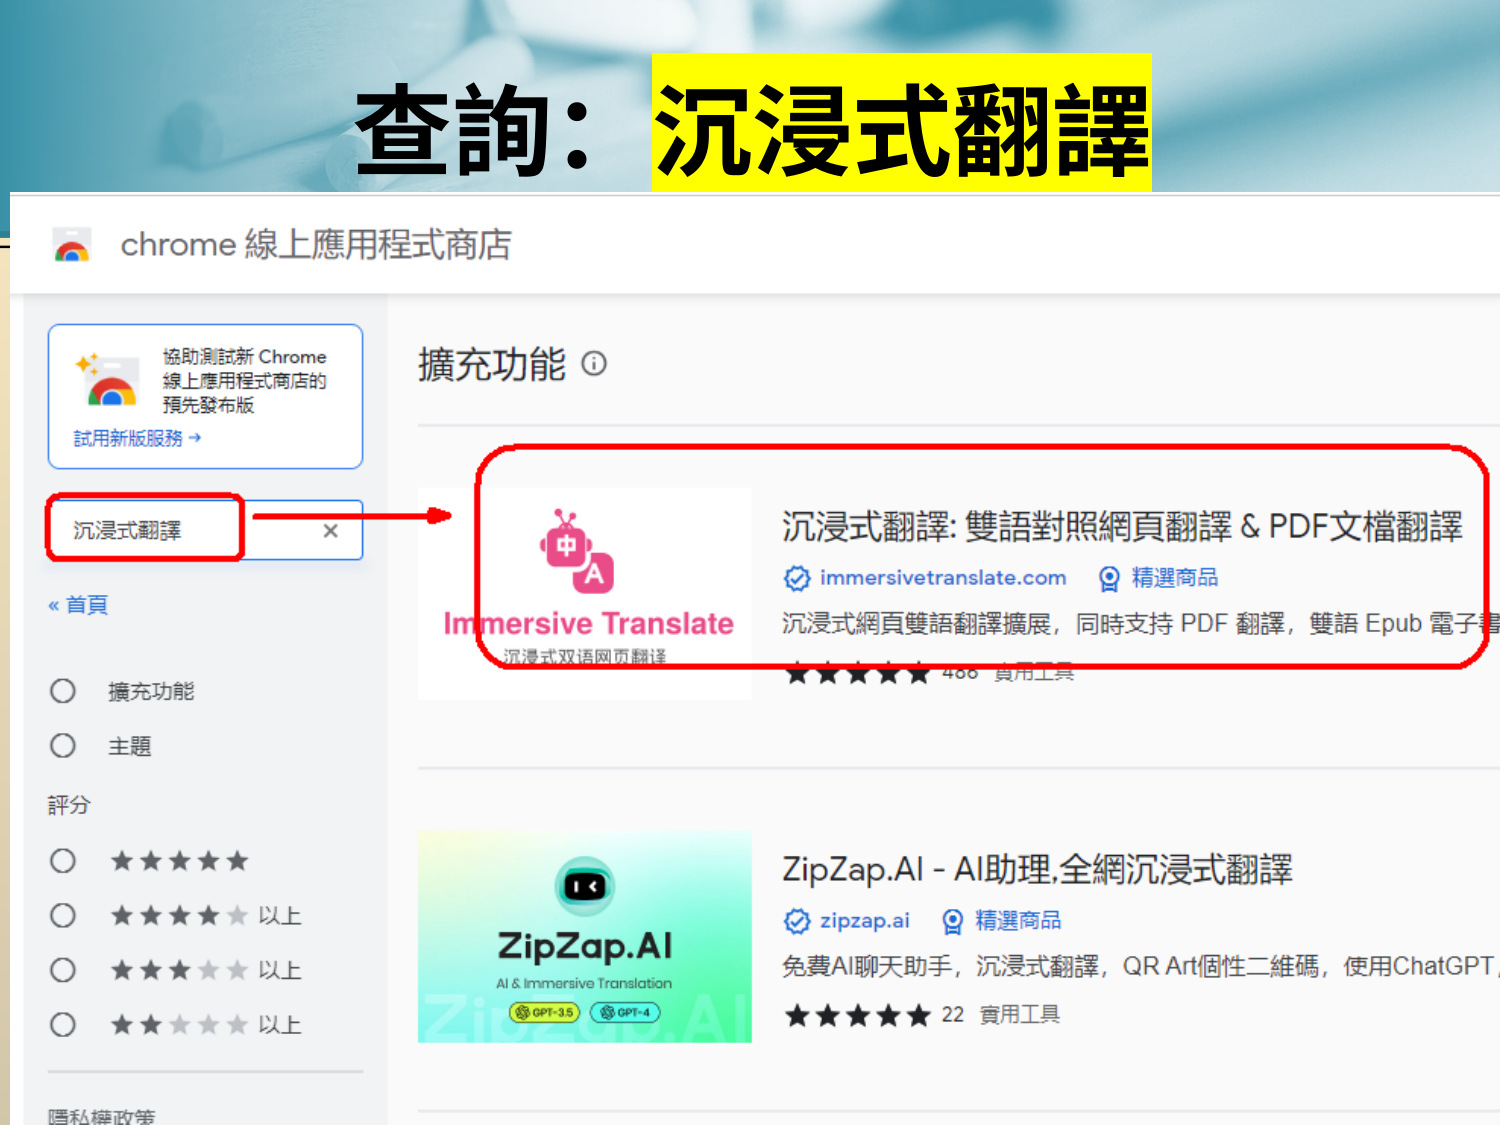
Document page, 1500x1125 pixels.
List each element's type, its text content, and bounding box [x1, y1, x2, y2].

title 查詢：沉浸式翻譯 [4, 24, 1500, 233]
picture [10, 192, 1500, 1125]
